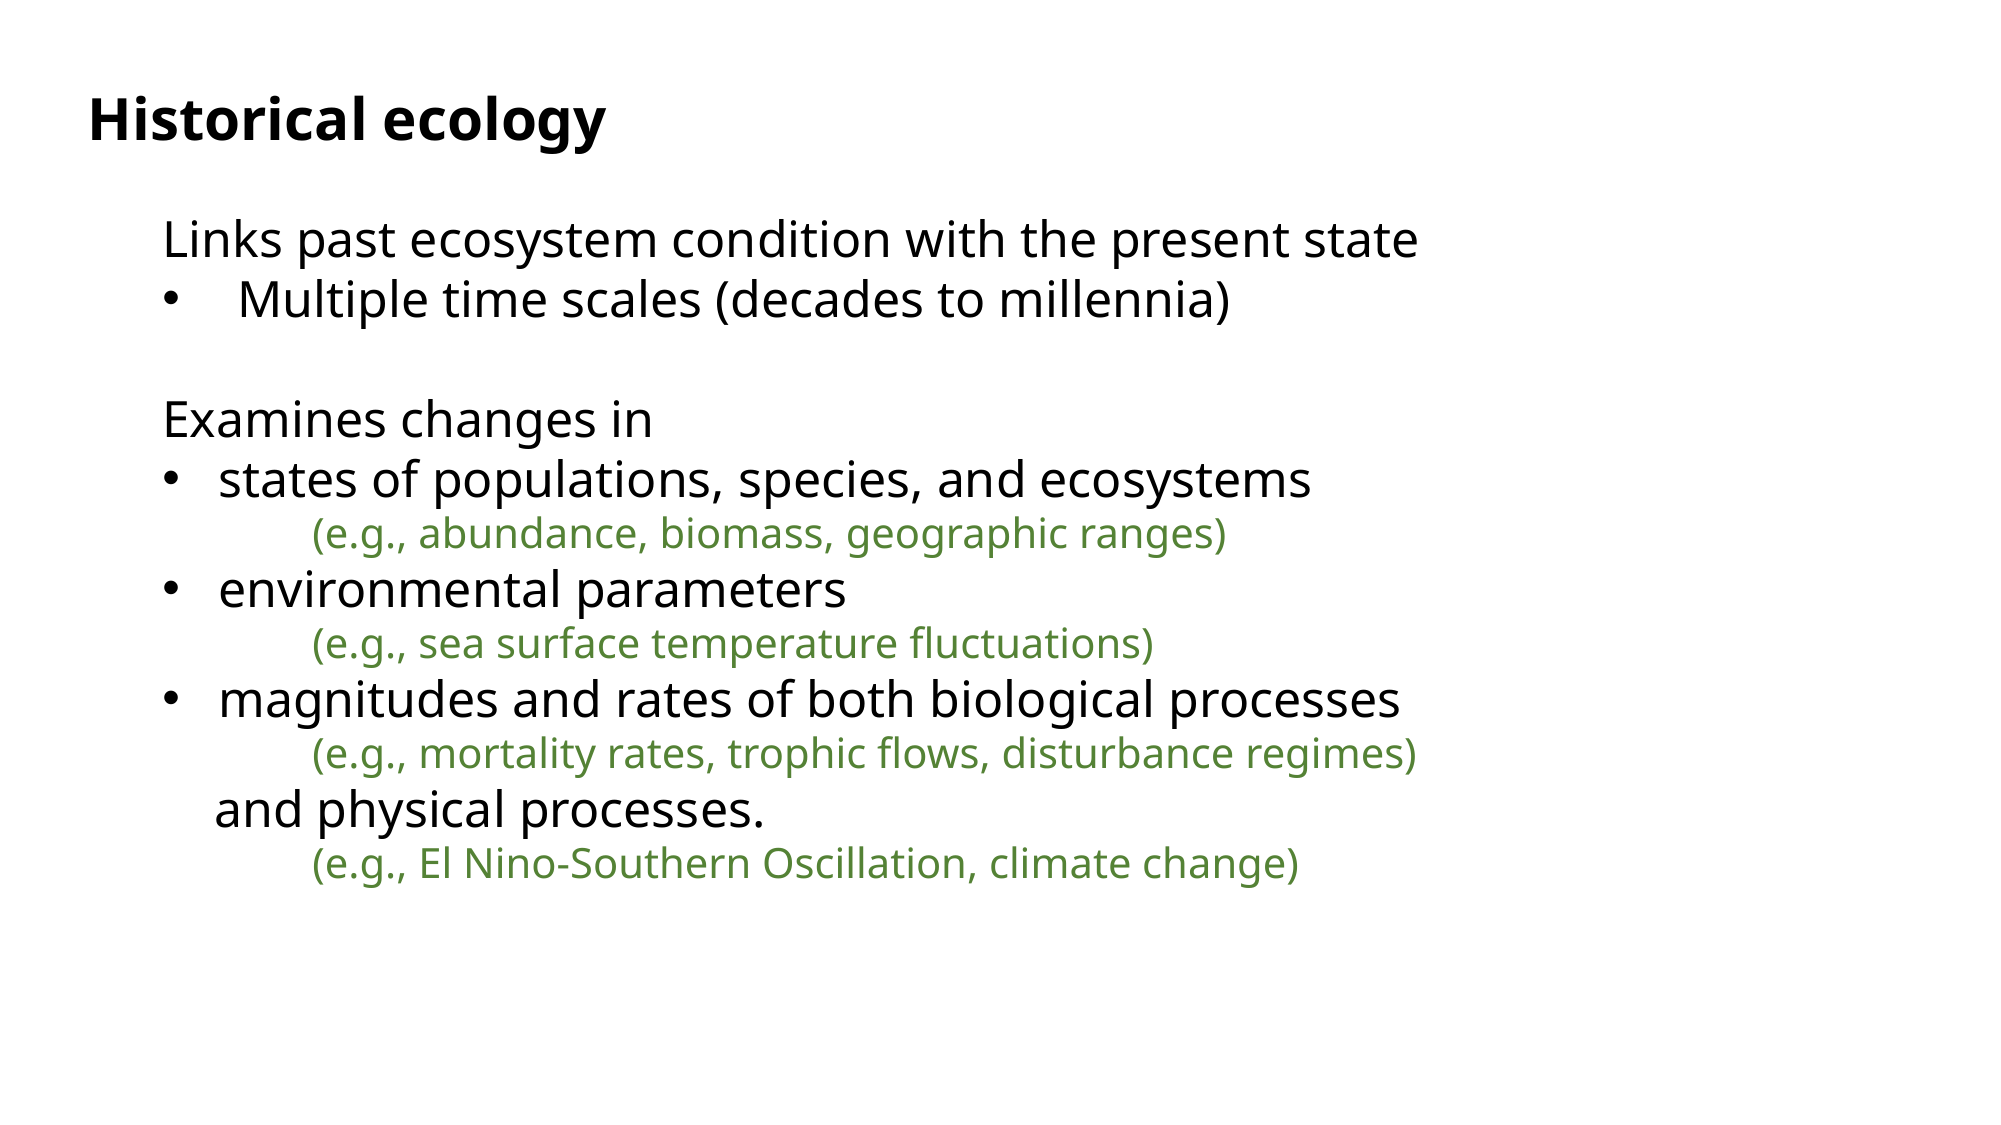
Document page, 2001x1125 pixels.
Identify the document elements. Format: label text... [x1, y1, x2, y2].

text_box Historical ecology [73, 74, 1927, 159]
text_box Links past ecosystem condition with the present state Multiple time scales (decades to millennia) Examines changes in states of populations, species, and ecosystems (e.g., abundance, biomass, geographic ranges) environmental parameters (e.g., sea surface temperature fluctuations) magnitudes and rates of both biological processes (e.g., mortality rates, trophic flows, disturbance regimes) and physical processes. (e.g., El Nino-Southern Oscillation, climate change) [147, 199, 1846, 895]
